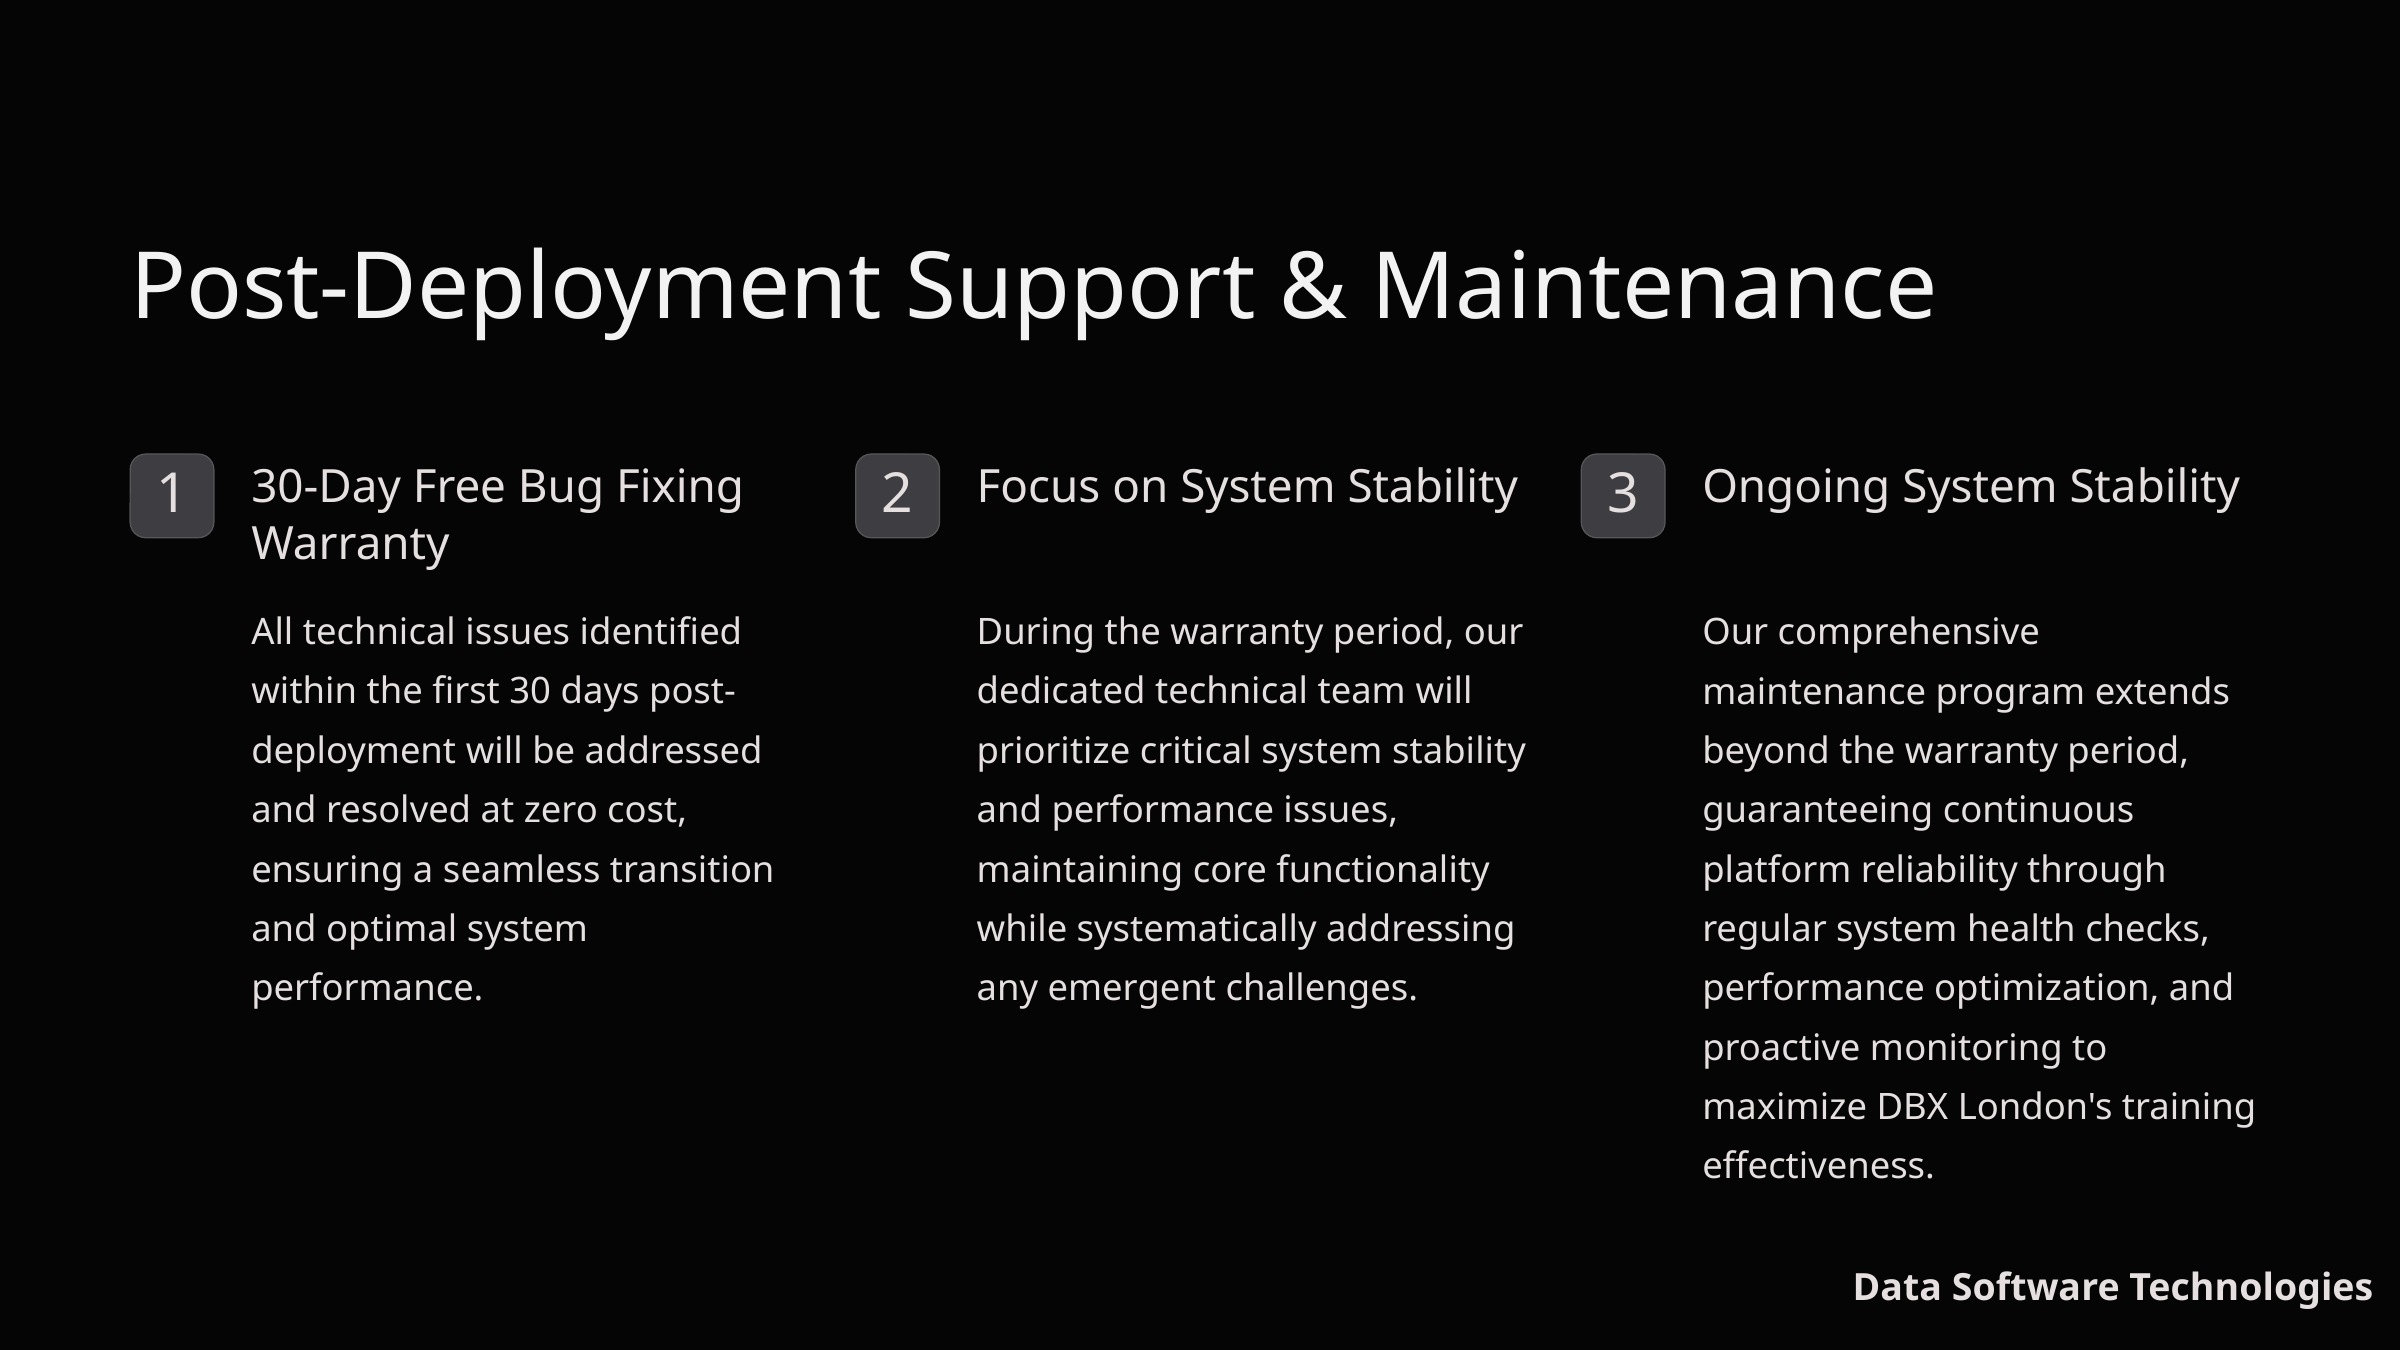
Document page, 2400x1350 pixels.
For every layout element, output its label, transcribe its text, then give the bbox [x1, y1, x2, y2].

text_box During the warranty period, our dedicated technical team will prioritize critical system stability and performance issues, maintaining core functionality while systematically addressing any emergent challenges. [976, 592, 1545, 1010]
text_box 30-Day Free Bug Fixing Warranty [251, 454, 819, 571]
text_box 3 [1606, 468, 1640, 524]
text_box Post-Deployment Support & Maintenance [130, 221, 2050, 338]
text_box [855, 453, 940, 538]
text_box Data Software Technologies [1837, 1255, 2400, 1316]
text_box Ongoing System Stability [1702, 454, 2270, 571]
text_box All technical issues identified within the first 30 days post-deployment will be addressed and resolved at zero cost, ensuring a seamless transition and optimal system performance. [251, 592, 819, 950]
text_box Focus on System Stability [976, 454, 1545, 571]
text_box 2 [881, 468, 914, 524]
text_box [130, 453, 214, 538]
text_box Our comprehensive maintenance program extends beyond the warranty period, guaranteeing continuous platform reliability through regular system health checks, performance optimization, and proactive monitoring to maximize DBX London's training effectiveness. [1702, 592, 2270, 1129]
text_box [1581, 453, 1666, 538]
text_box 1 [163, 468, 181, 524]
